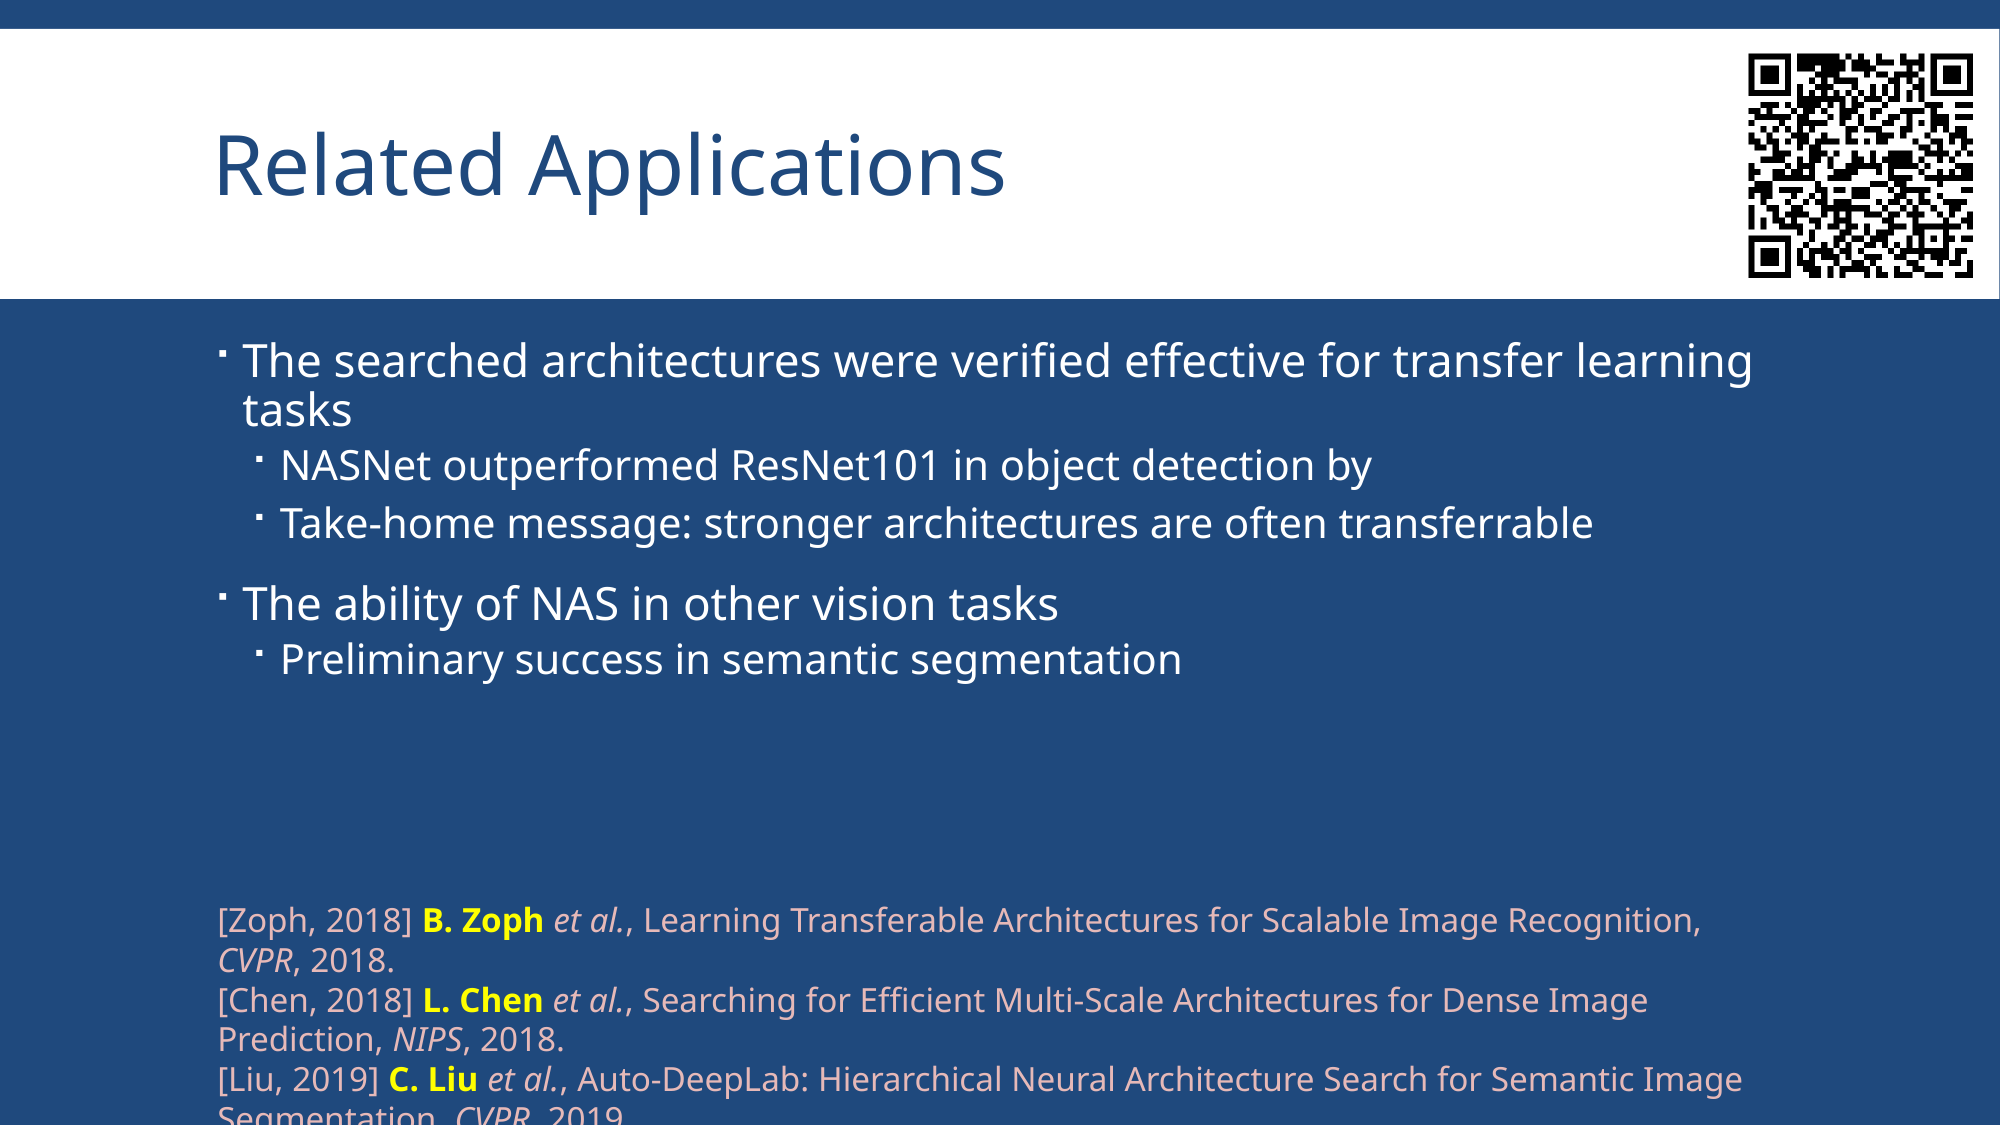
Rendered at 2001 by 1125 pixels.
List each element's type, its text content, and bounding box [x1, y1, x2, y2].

title Related Applications [197, 46, 1803, 295]
text_box [Zoph, 2018] B. Zoph et al., Learning Transferable Architectures for Scalable Image Recognition, CVPR, 2018. [Chen, 2018] L. Chen et al., Searching for Efficient Multi-Scale Architectures for Dense Image Prediction, NIPS, 2018. [Liu, 2019] C. Liu et al., Auto-DeepLab: Hierarchical Neural Architecture Search for Semantic Image Segmentation, CVPR, 2019. [201, 914, 1798, 1123]
picture [1803, 47, 1979, 284]
